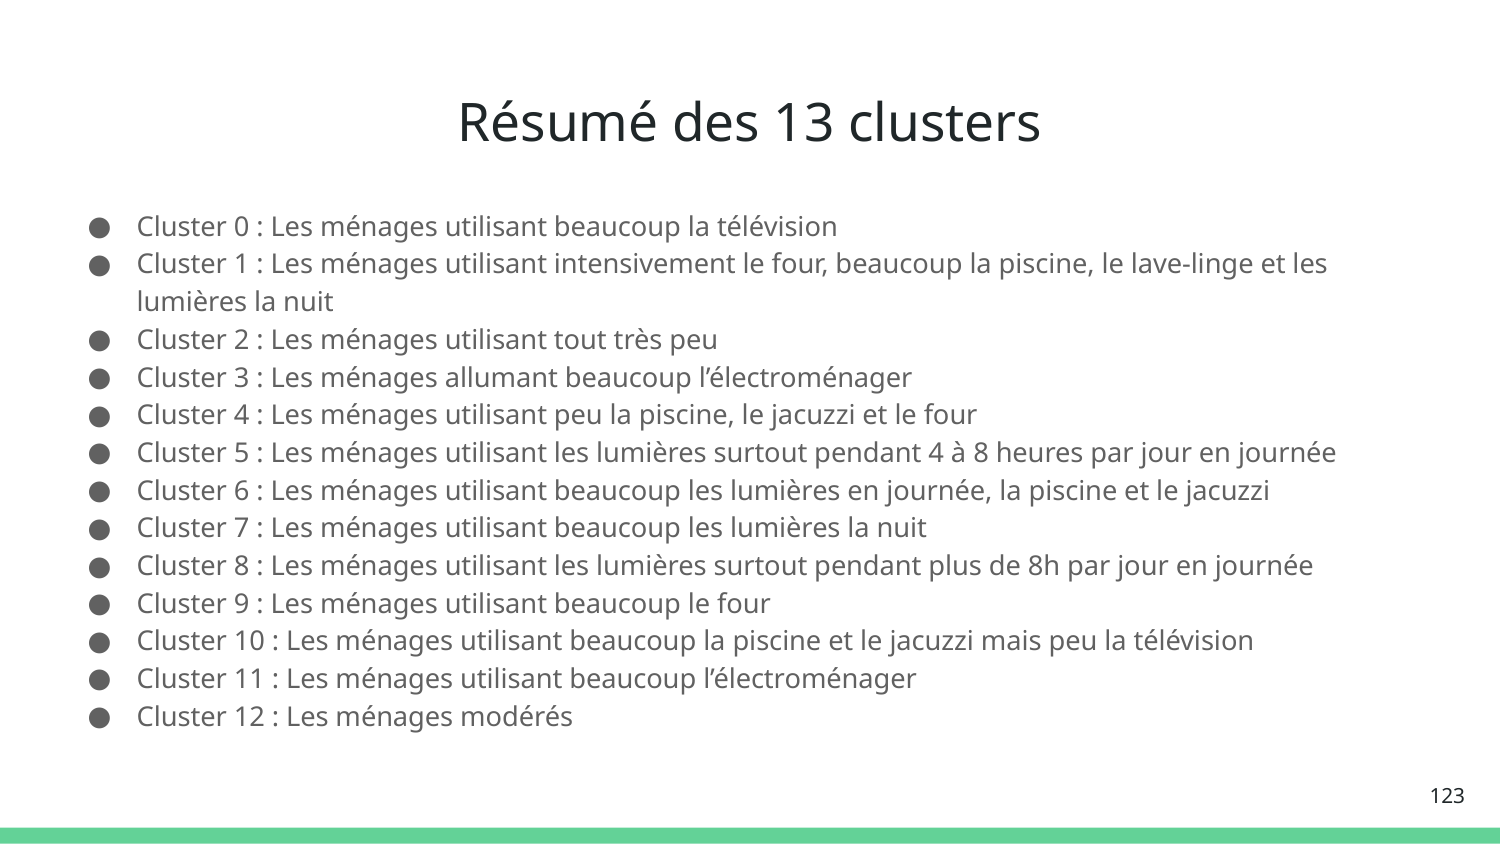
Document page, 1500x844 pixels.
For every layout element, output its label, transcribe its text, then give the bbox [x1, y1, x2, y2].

title Résumé des 13 clusters [51, 72, 1449, 167]
slide_number ‹#› [1389, 764, 1480, 830]
list Cluster 0 : Les ménages utilisant beaucoup la télévision Cluster 1 : Les ménages utilisant intensivement le four, beaucoup la piscine, le lave-linge et les lumières la nuit Cluster 2 : Les ménages utilisant tout très peu Cluster 3 : Les ménages allumant beaucoup l’électroménager Cluster 4 : Les ménages utilisant peu la piscine, le jacuzzi et le four Cluster 5 : Les ménages utilisant les lumières surtout pendant 4 à 8 heures par jour en journée Cluster 6 : Les ménages utilisant beaucoup les lumières en journée, la piscine et le jacuzzi Cluster 7 : Les ménages utilisant beaucoup les lumières la nuit Cluster 8 : Les ménages utilisant les lumières surtout pendant plus de 8h par jour en journée Cluster 9 : Les ménages utilisant beaucoup le four Cluster 10 : Les ménages utilisant beaucoup la piscine et le jacuzzi mais peu la télévision Cluster 11 : Les ménages utilisant beaucoup l’électroménager Cluster 12 : Les ménages modérés [51, 189, 1449, 750]
